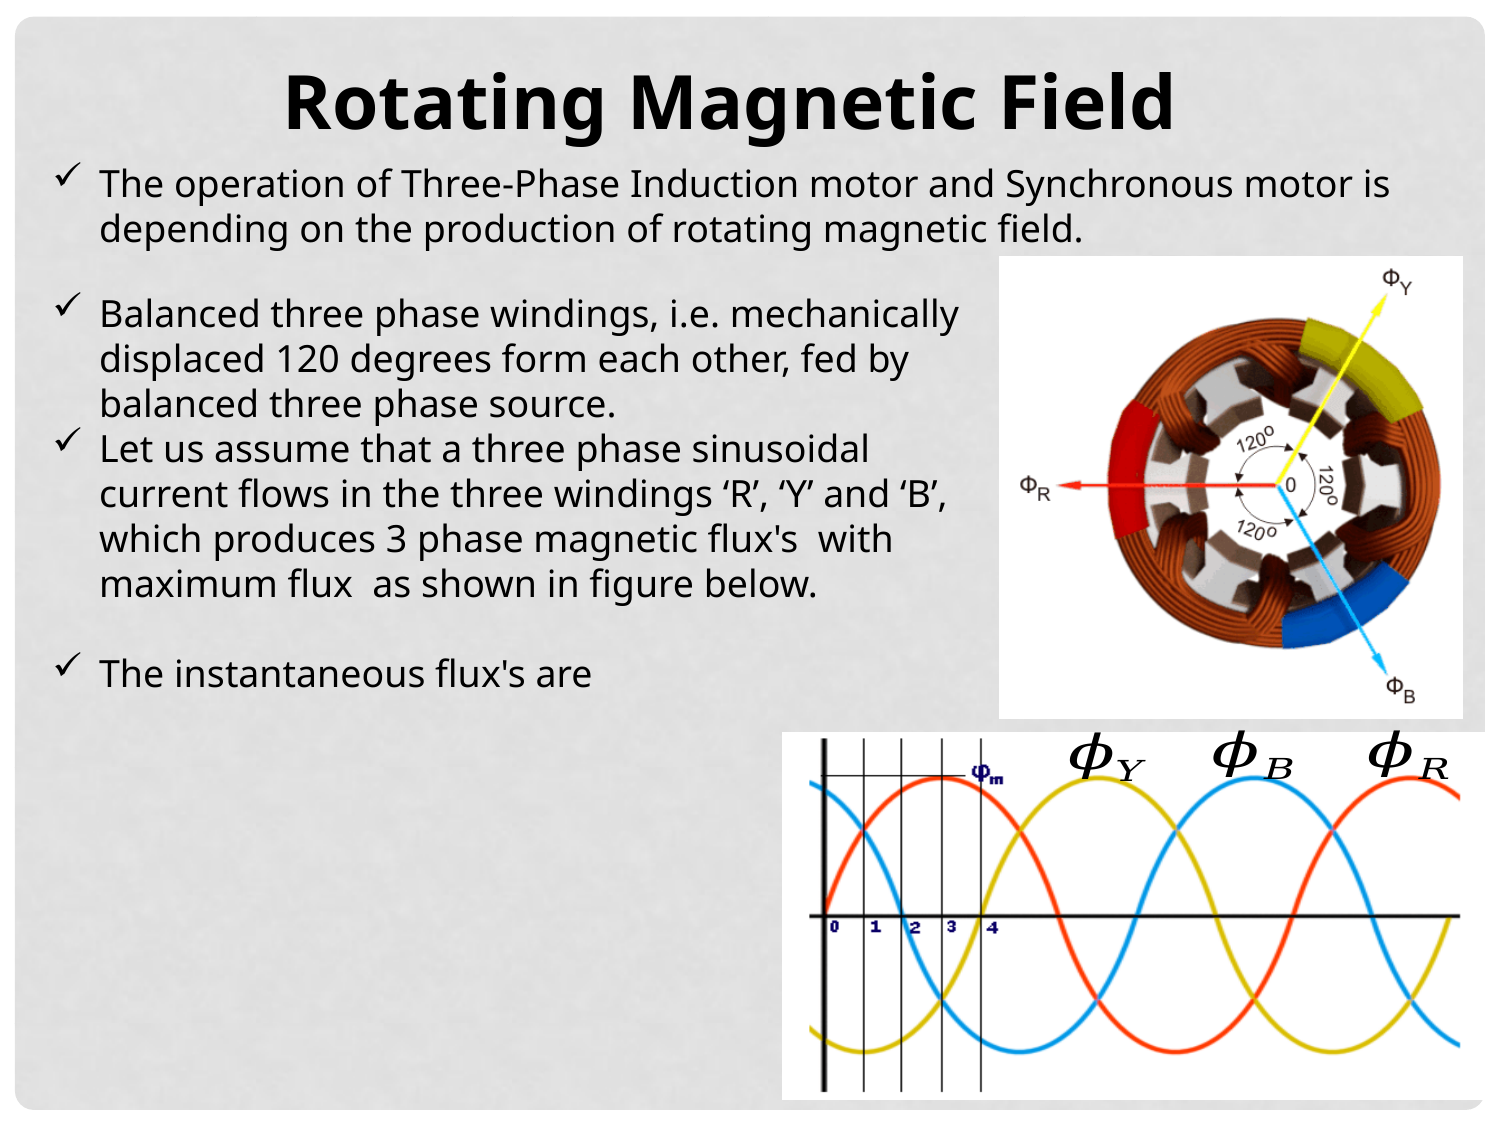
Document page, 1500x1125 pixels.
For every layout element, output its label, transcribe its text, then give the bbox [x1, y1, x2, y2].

picture [999, 256, 1463, 719]
text_box The operation of Three-Phase Induction motor and Synchronous motor is depending on the production of rotating magnetic field. [37, 152, 1450, 258]
picture [781, 732, 1488, 1101]
text_box Rotating Magnetic Field [267, 46, 1193, 152]
